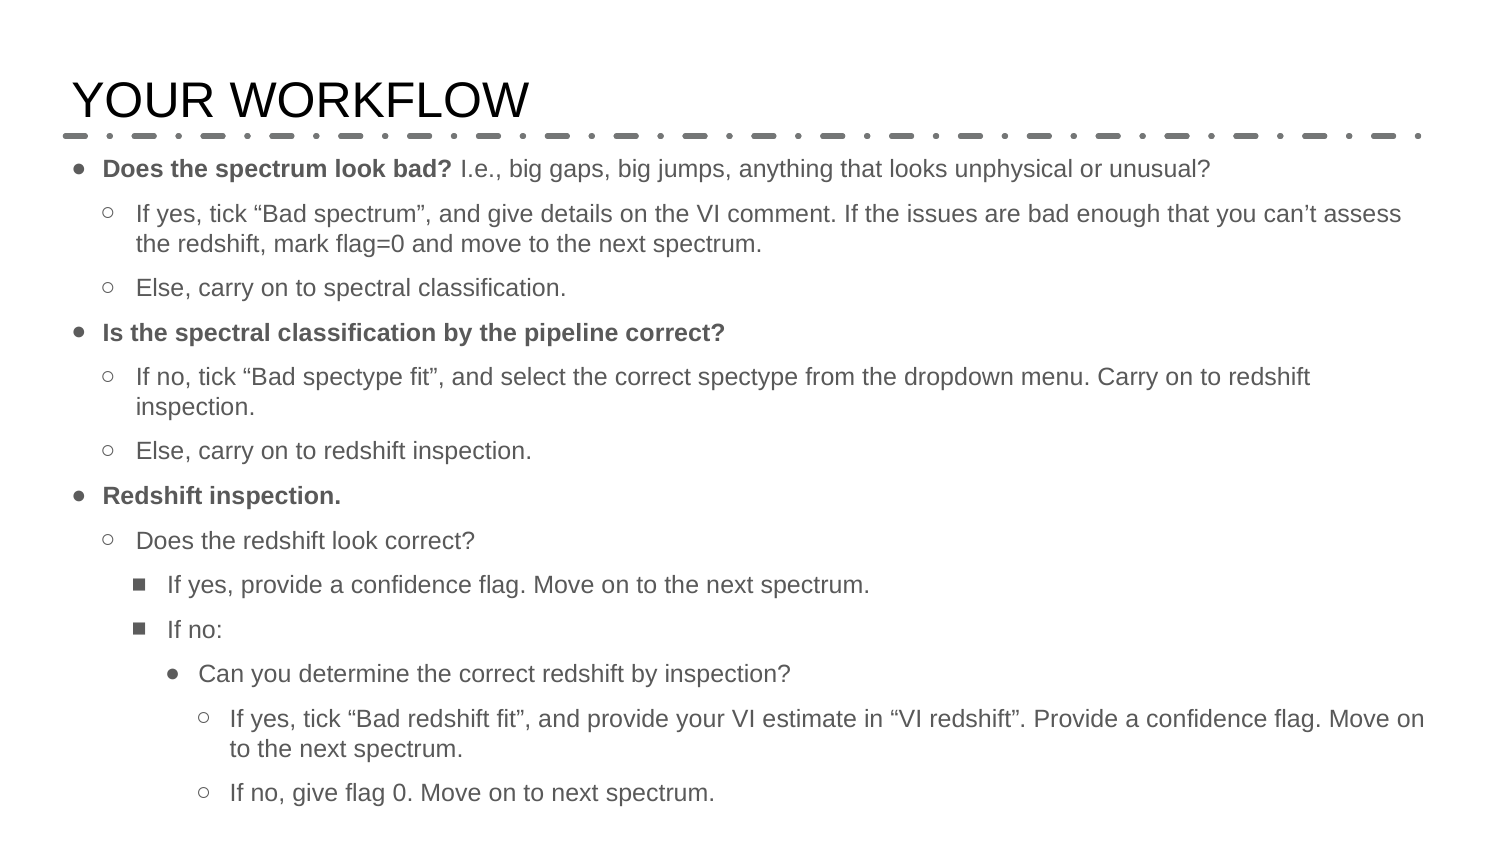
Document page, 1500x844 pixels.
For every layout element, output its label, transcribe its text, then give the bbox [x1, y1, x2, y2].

title YOUR WORKFLOW [65, 62, 1435, 126]
list Does the spectrum look bad? I.e., big gaps, big jumps, anything that looks unphysical or unusual? If yes, tick “Bad spectrum”, and give details on the VI comment. If the issues are bad enough that you can’t assess the redshift, mark flag=0 and move to the next spectrum. Else, carry on to spectral classification. Is the spectral classification by the pipeline correct? If no, tick “Bad spectype fit”, and select the correct spectype from the dropdown menu. Carry on to redshift inspection. Else, carry on to redshift inspection. Redshift inspection. Does the redshift look correct? If yes, provide a confidence flag. Move on to the next spectrum. If no: Can you determine the correct redshift by inspection? If yes, tick “Bad redshift fit”, and provide your VI estimate in “VI redshift”. Provide a confidence flag. Move on to the next spectrum. If no, give flag 0. Move on to next spectrum. [65, 147, 1435, 839]
